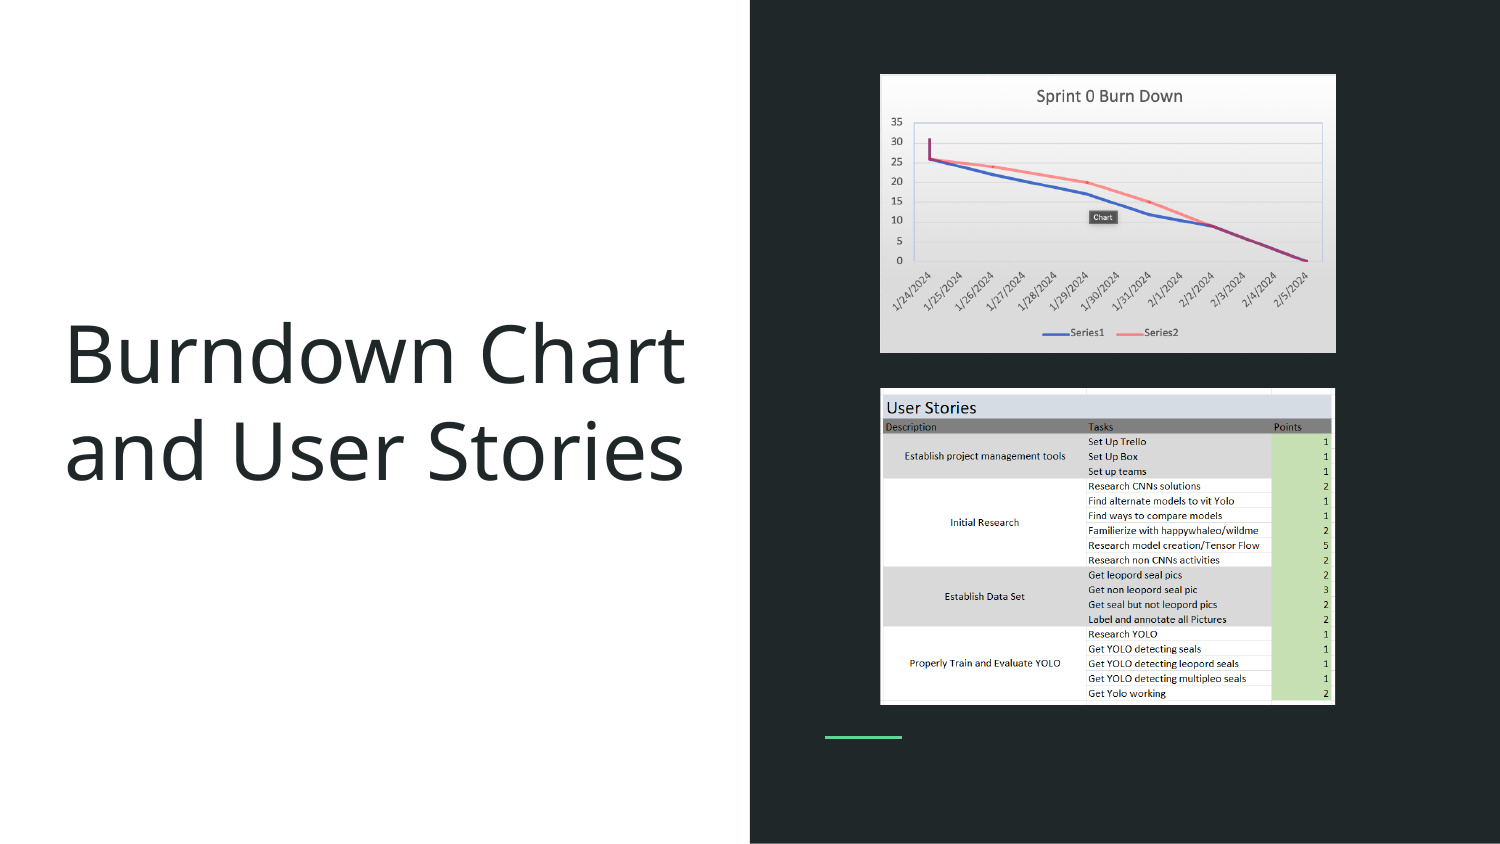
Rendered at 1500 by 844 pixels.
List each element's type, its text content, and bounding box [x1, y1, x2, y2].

title Burndown Chart and User Stories [43, 263, 708, 512]
picture [880, 388, 1336, 706]
picture [880, 74, 1336, 353]
